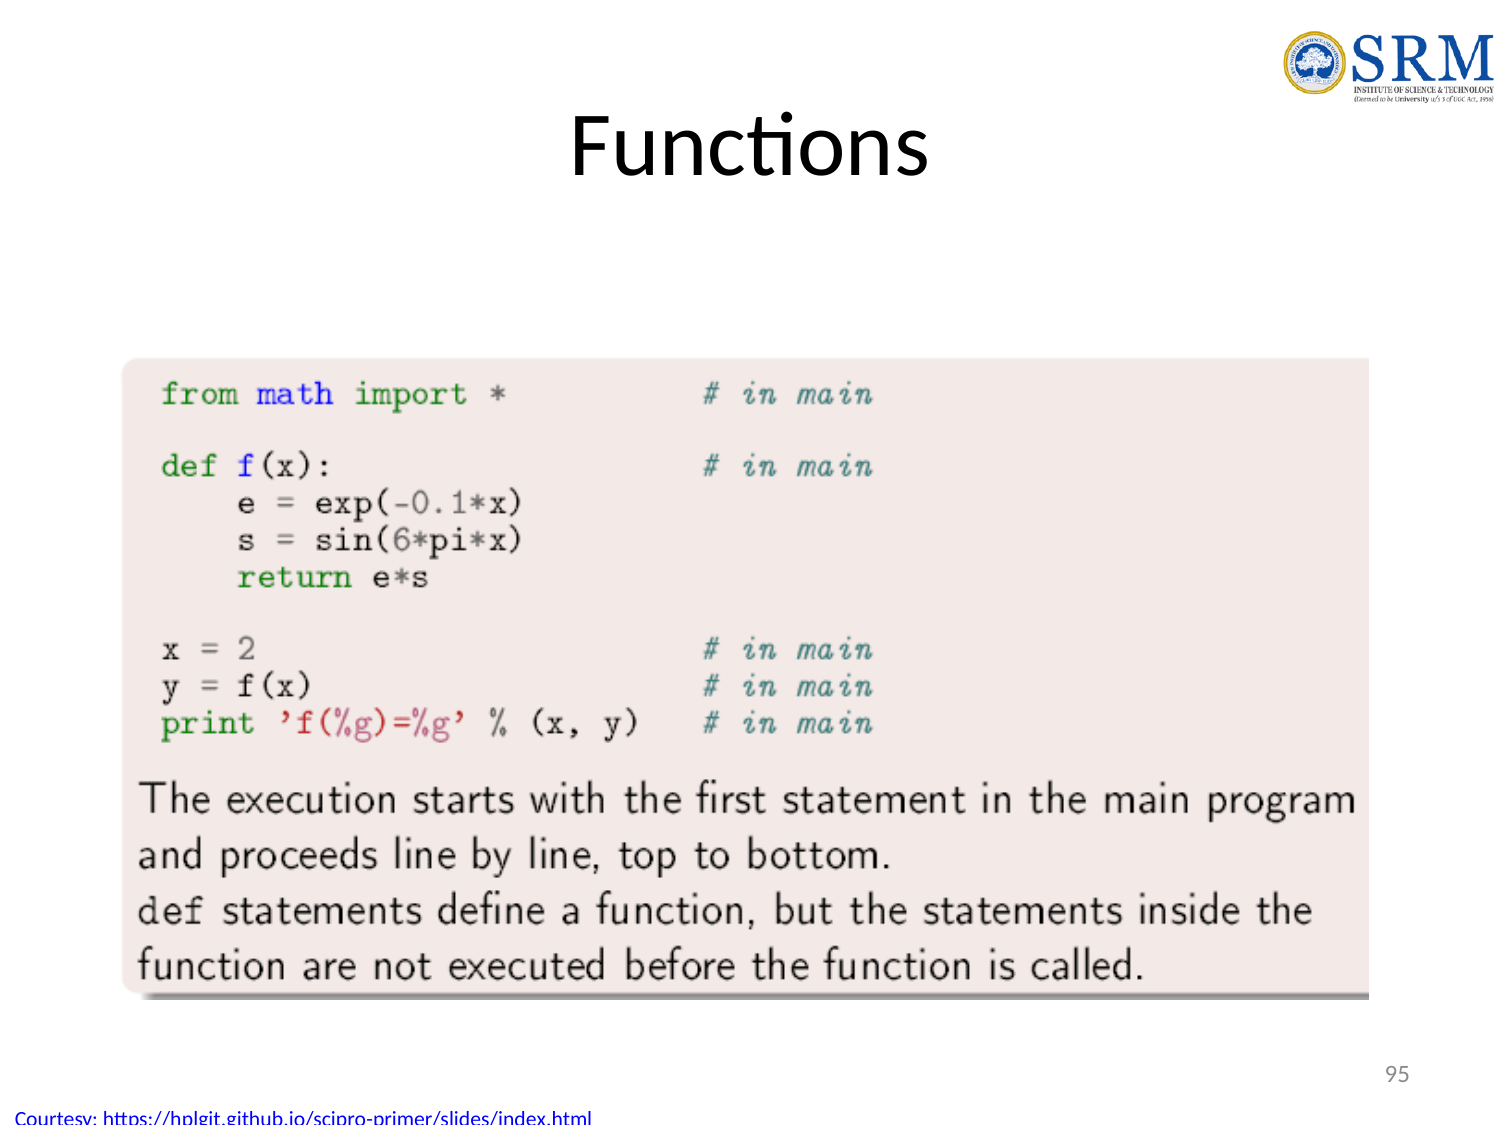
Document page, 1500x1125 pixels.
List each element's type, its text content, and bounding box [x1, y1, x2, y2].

picture [1273, 1, 1500, 131]
picture [99, 349, 1369, 1001]
title Functions [75, 45, 1425, 233]
text_box Courtesy: https://hplgit.github.io/scipro-primer/slides/index.html [0, 1071, 763, 1125]
slide_number 95 [1074, 1042, 1425, 1103]
